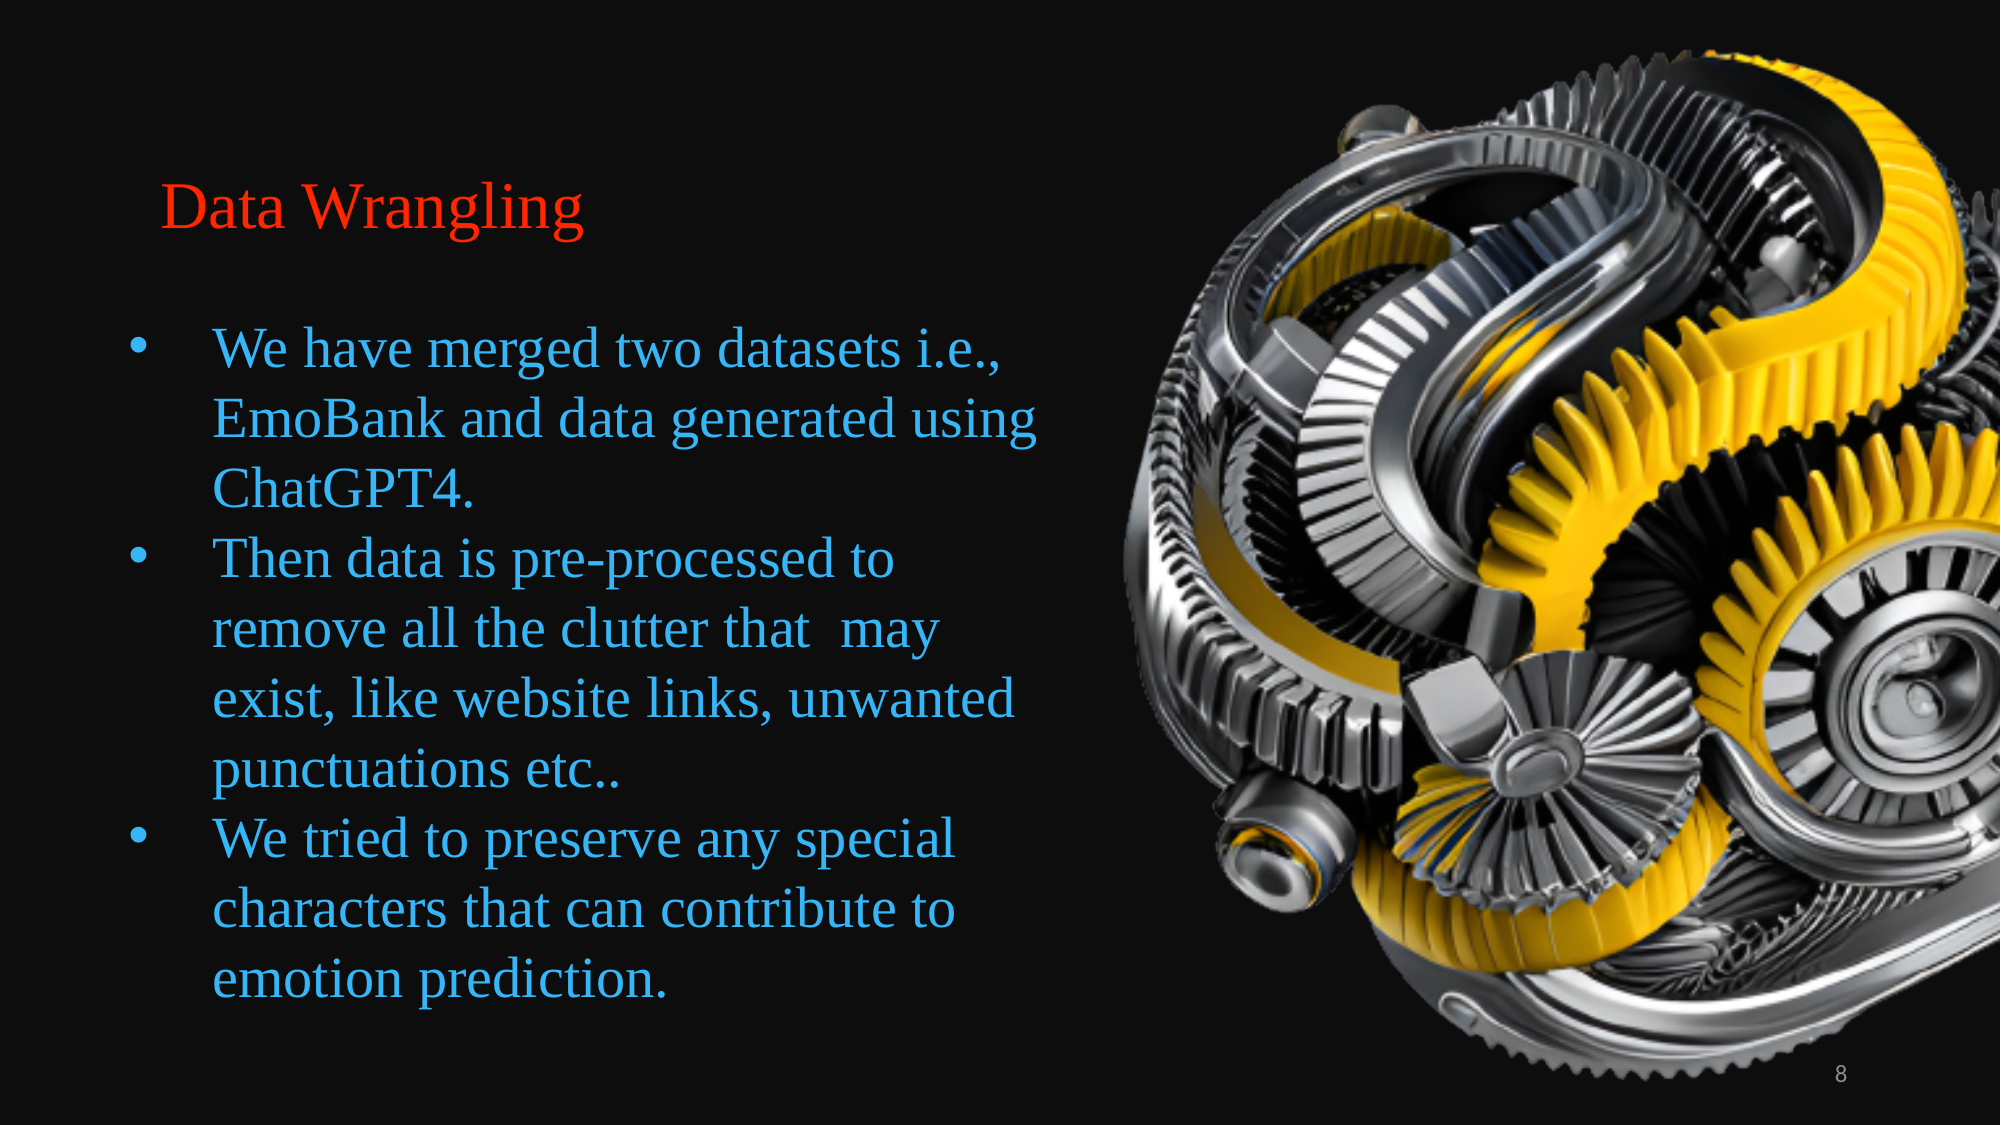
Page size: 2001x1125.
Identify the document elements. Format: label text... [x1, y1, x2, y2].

text_box We have merged two datasets i.e., EmoBank and data generated using ChatGPT4. Then data is pre-processed to remove all the clutter that may exist, like website links, unwanted punctuations etc.. We tried to preserve any special characters that can contribute to emotion prediction. [113, 302, 1019, 1017]
picture [1019, 0, 2000, 1125]
text_box Data Wrangling [145, 154, 712, 250]
